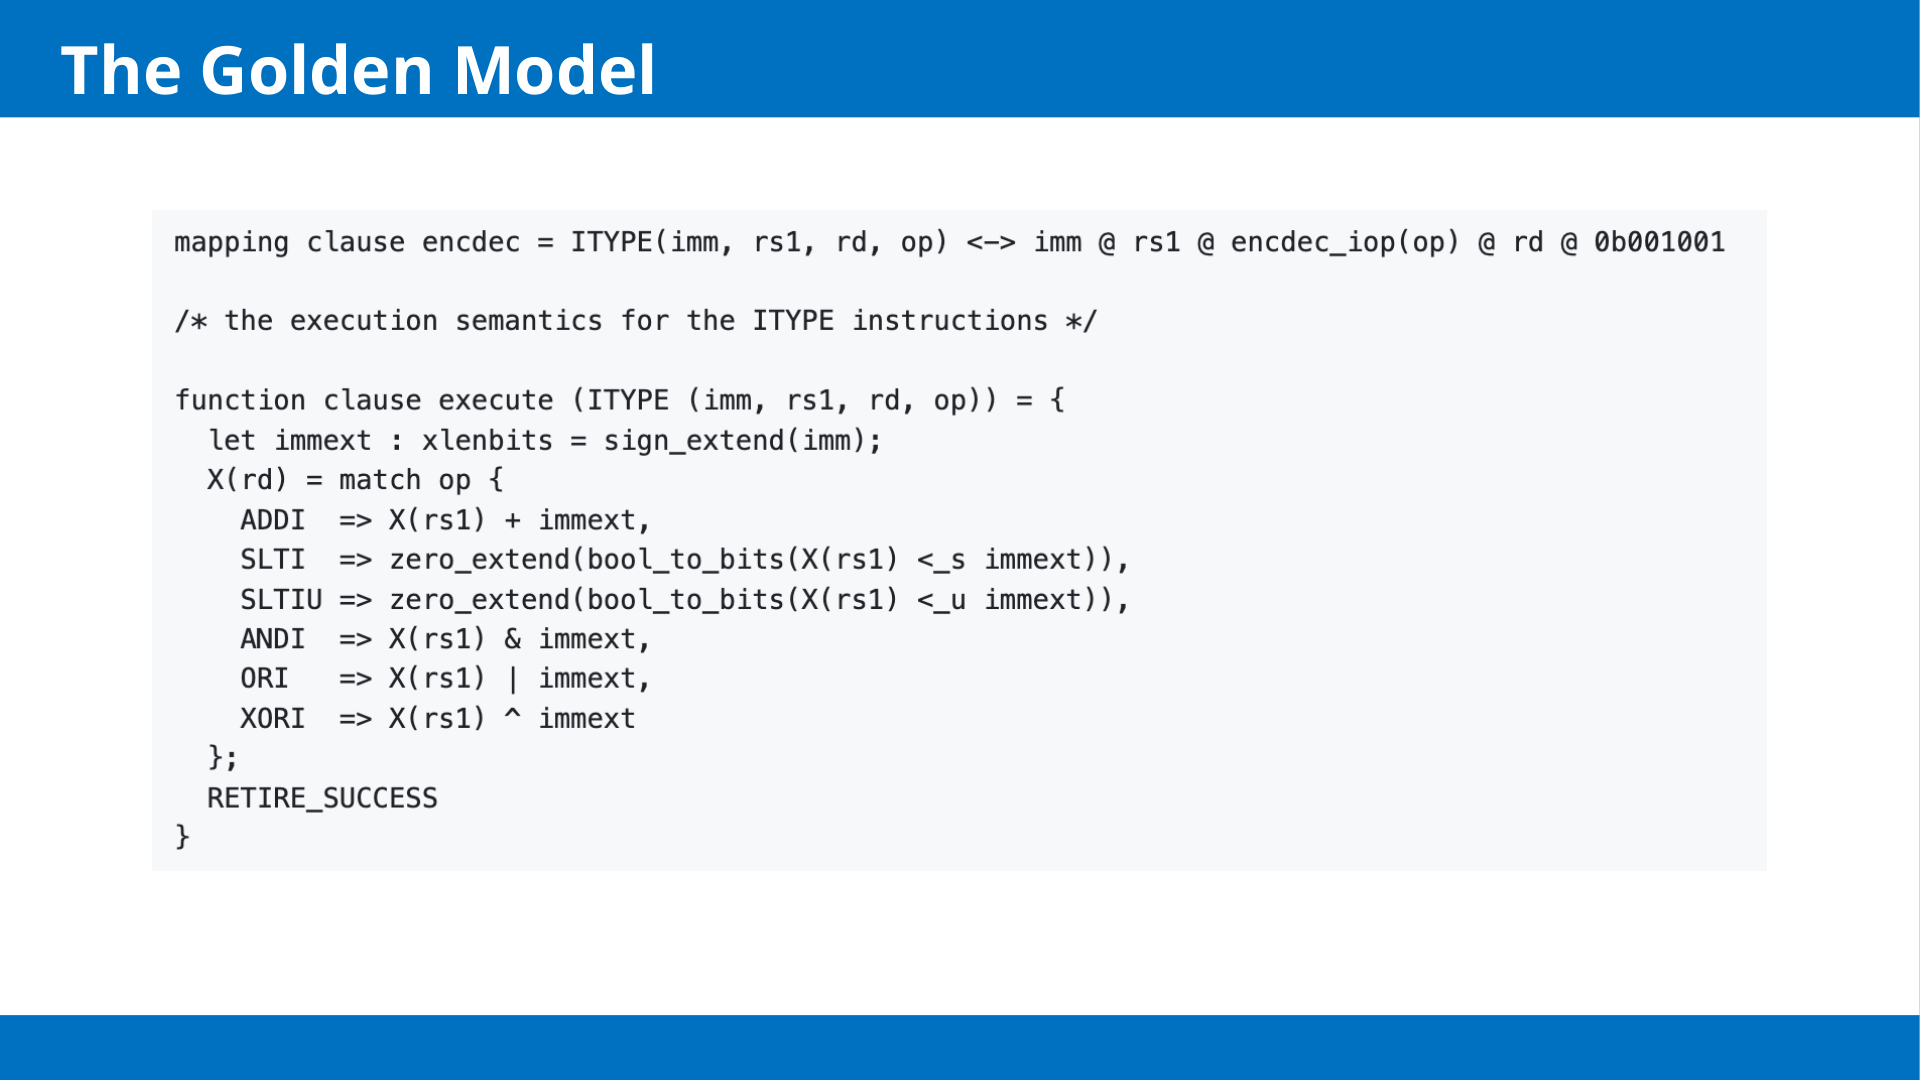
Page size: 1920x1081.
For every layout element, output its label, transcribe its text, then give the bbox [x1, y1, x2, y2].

text_box The Golden Model [56, 23, 1652, 125]
picture [152, 210, 1767, 871]
